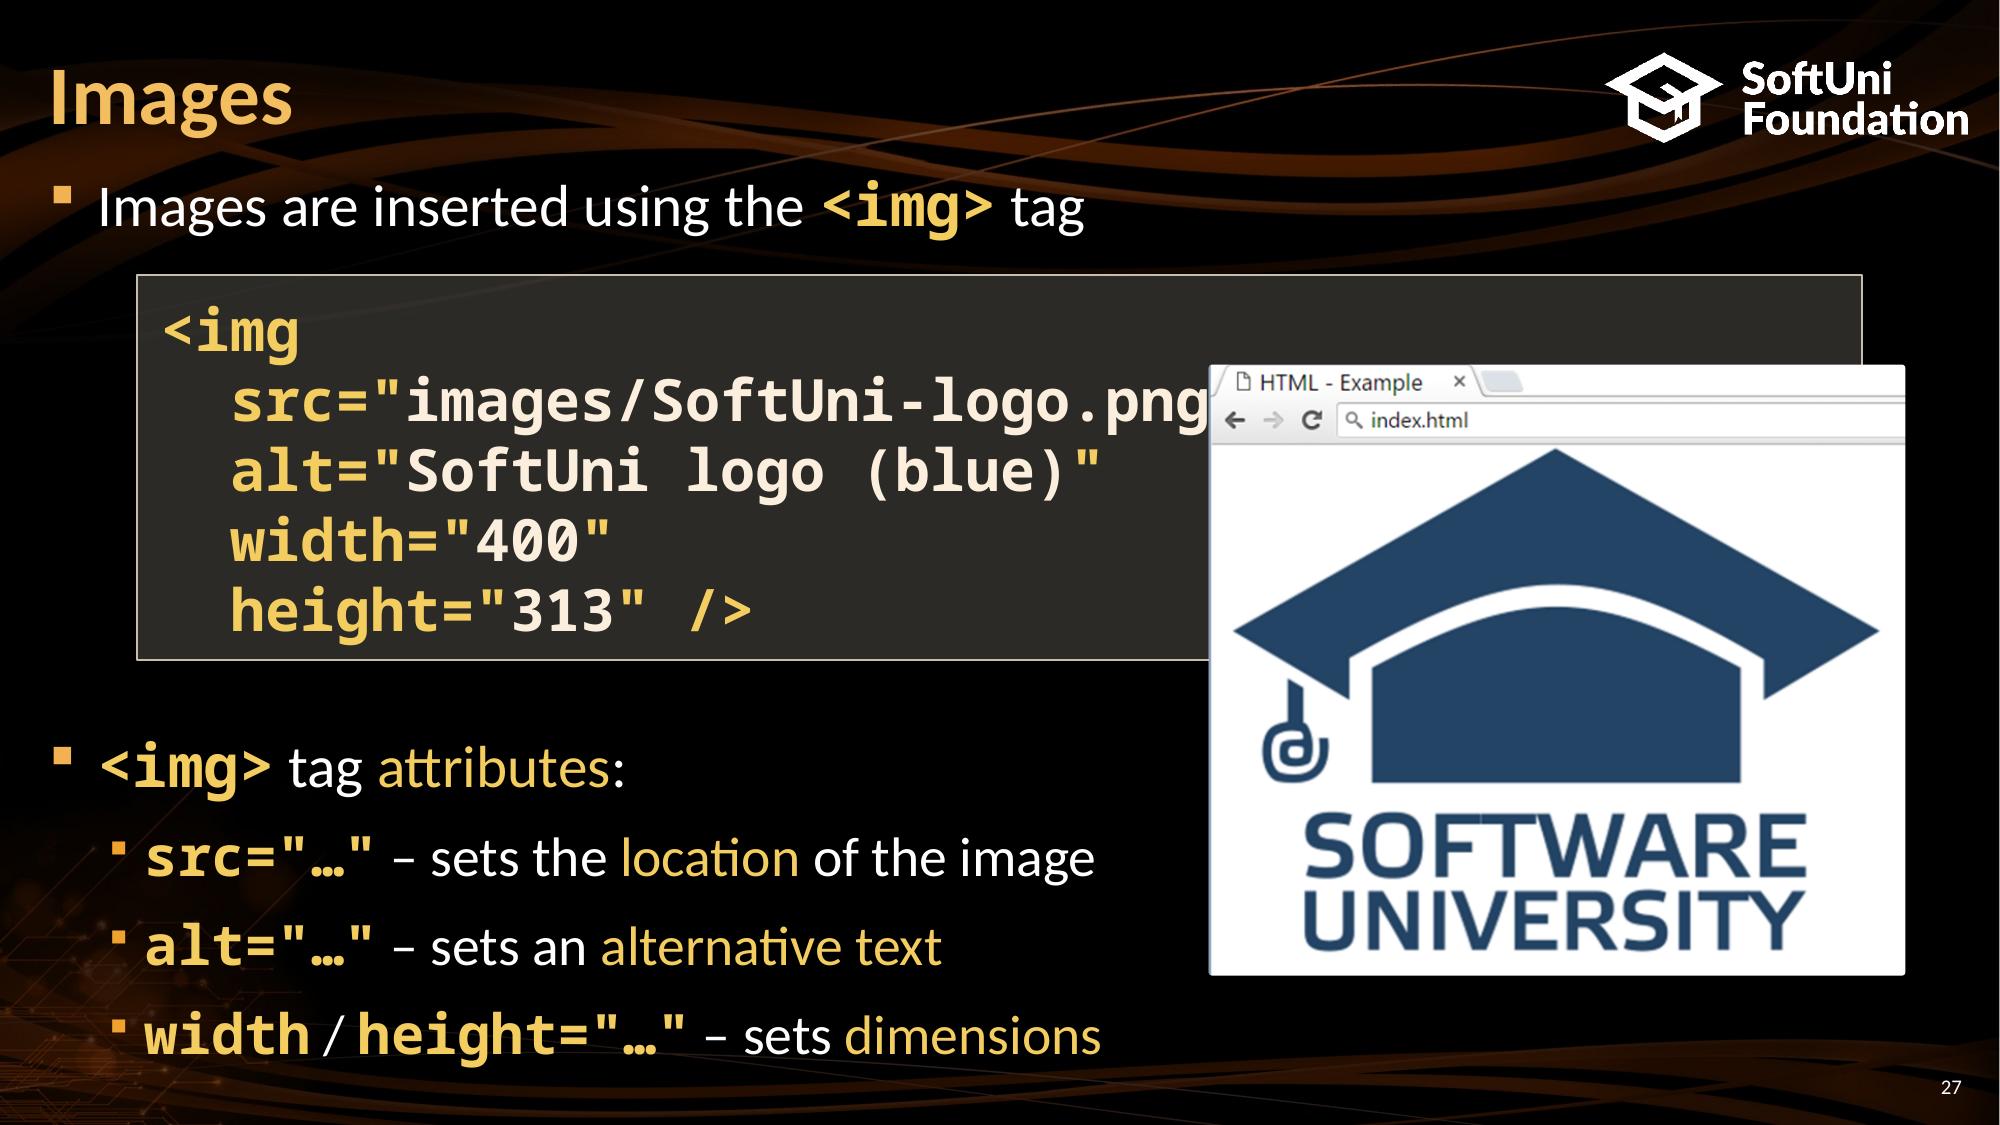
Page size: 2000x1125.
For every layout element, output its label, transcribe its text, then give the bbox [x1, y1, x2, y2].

list Images are inserted using the <img> tag <img> tag attributes: src="…" – sets the location of the image alt="…" – sets an alternative text width / height="…" – sets dimensions [31, 161, 1968, 1075]
slide_number 27 [1897, 1075, 1968, 1103]
picture [0, 0, 2000, 1125]
text_box <img src="images/SoftUni-logo.png" alt="SoftUni logo (blue)" width="400" height="313" /> [137, 275, 1863, 661]
title Images [30, 6, 1602, 189]
